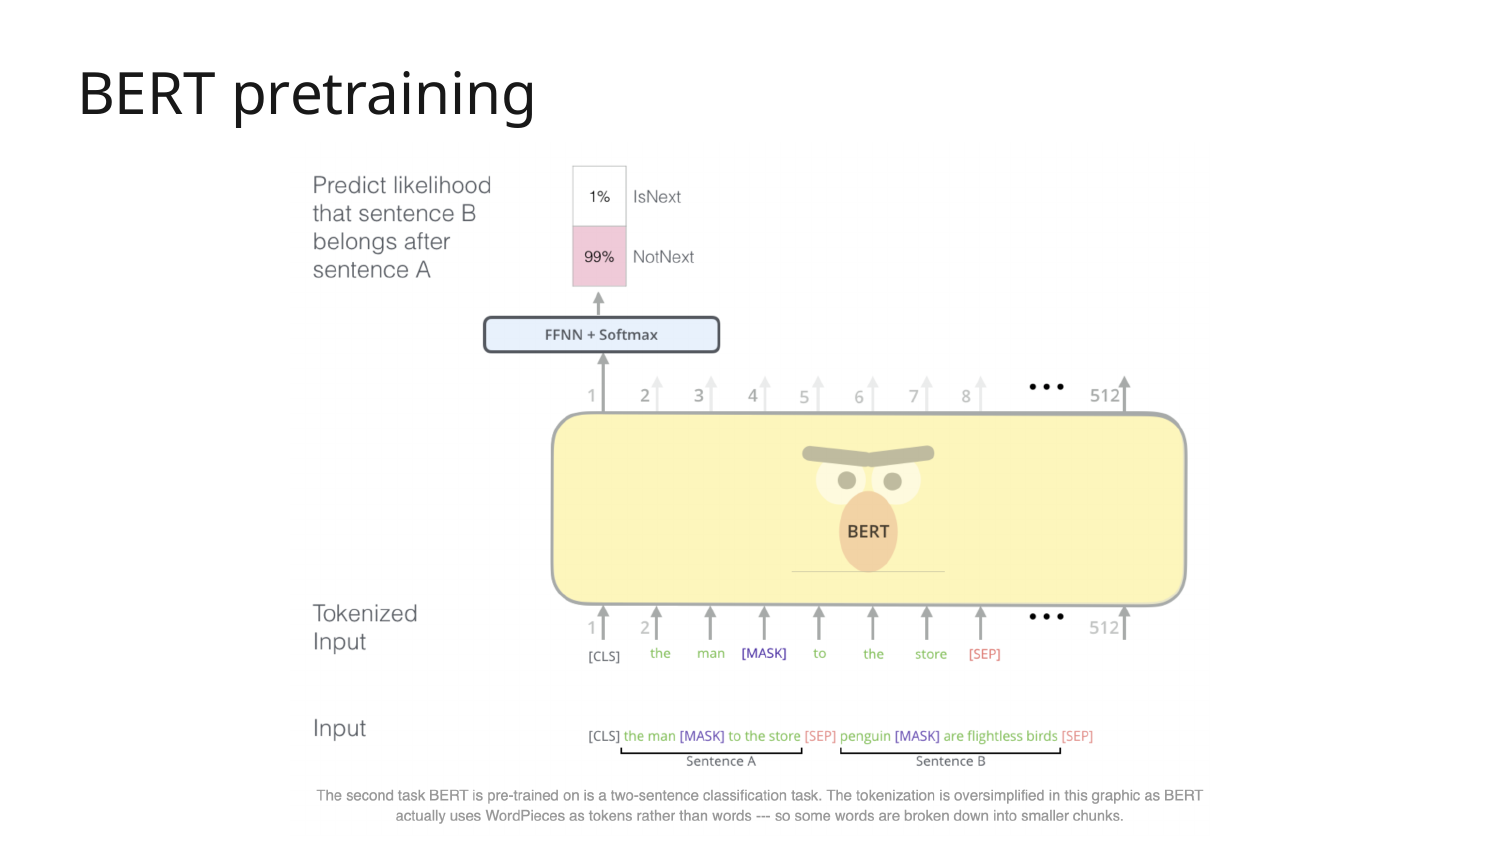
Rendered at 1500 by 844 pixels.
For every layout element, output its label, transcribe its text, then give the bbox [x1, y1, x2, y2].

title BERT pretraining [74, 66, 1426, 155]
picture [290, 142, 1210, 837]
